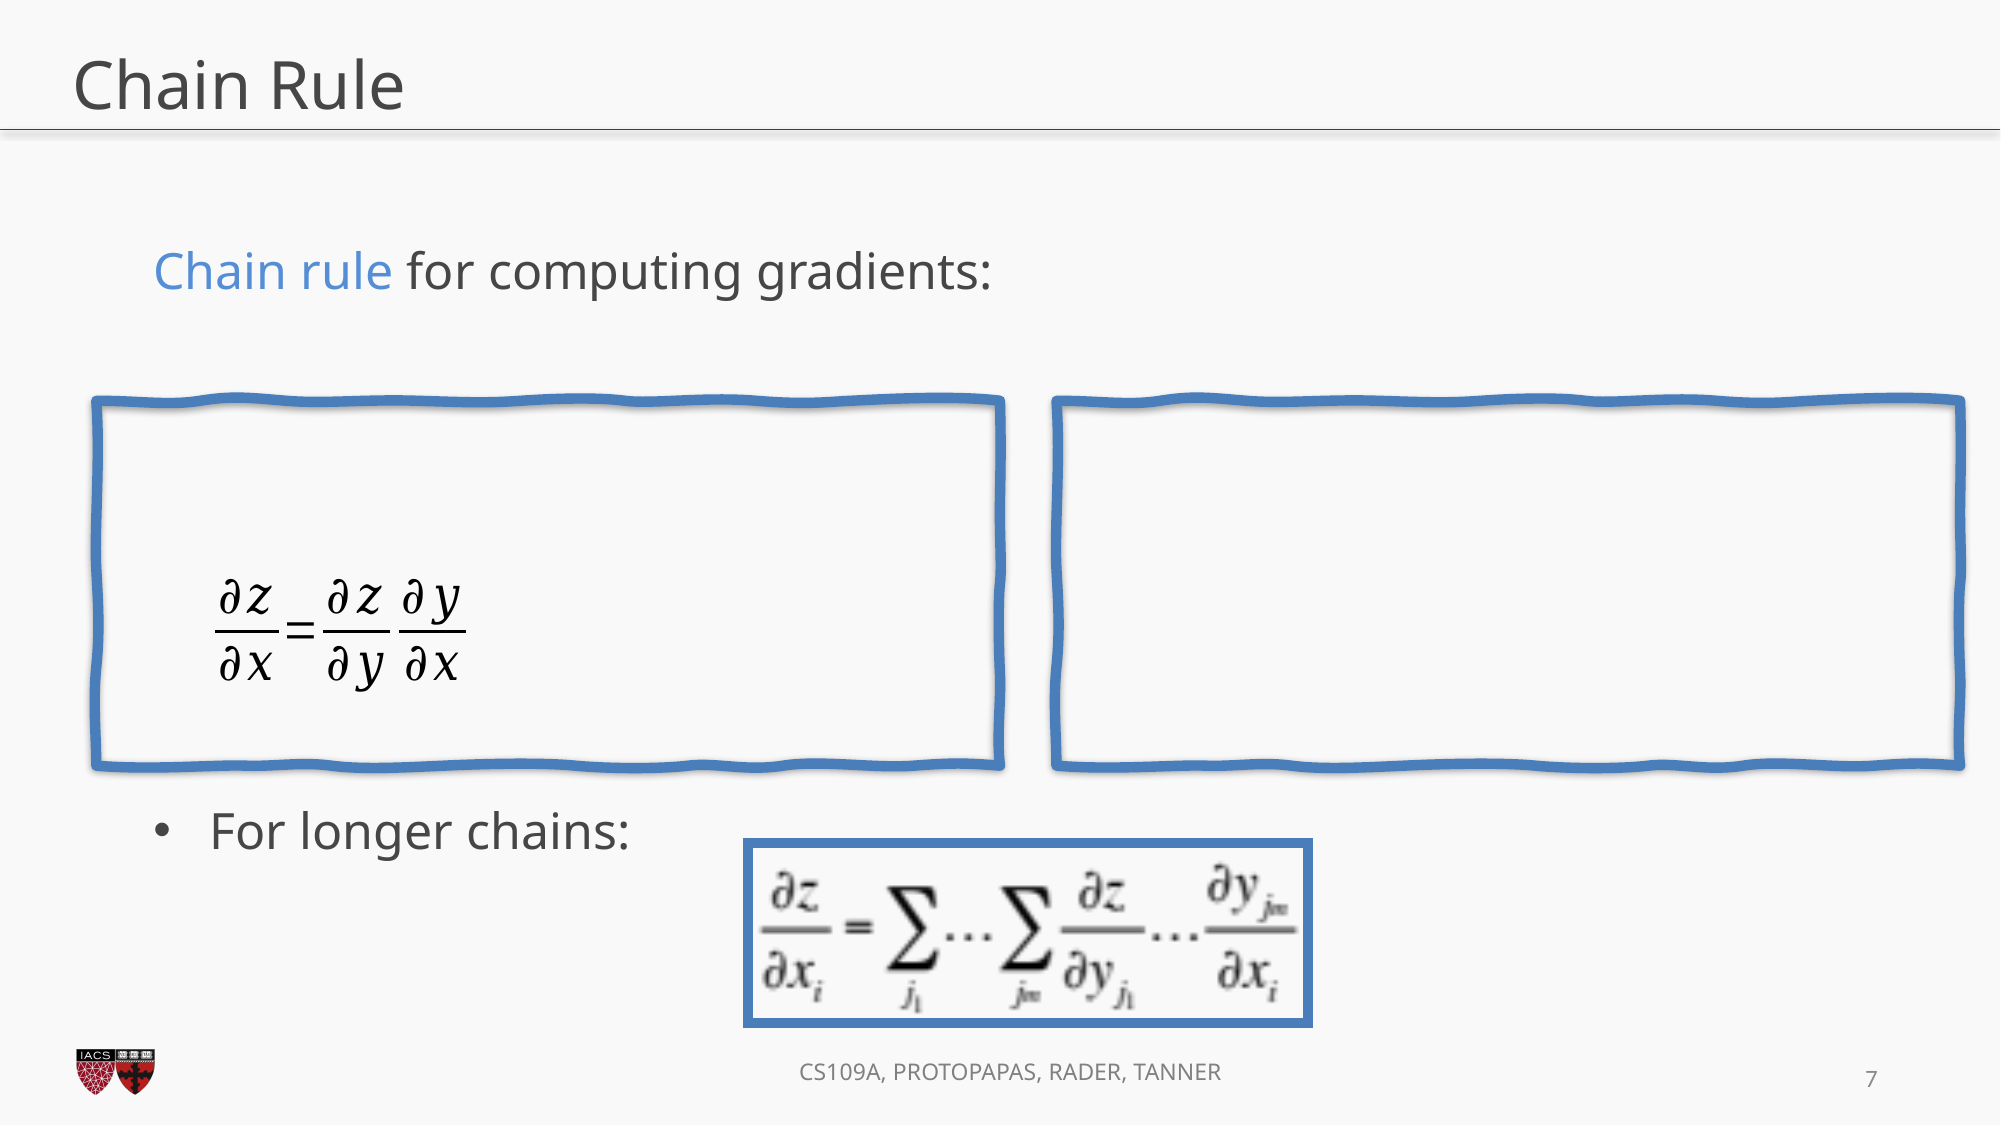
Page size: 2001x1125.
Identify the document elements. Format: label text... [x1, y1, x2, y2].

picture [75, 1049, 155, 1095]
text_box [93, 396, 1002, 769]
text_box [1054, 396, 1962, 769]
title Chain Rule [57, 35, 1943, 162]
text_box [753, 848, 1304, 1018]
